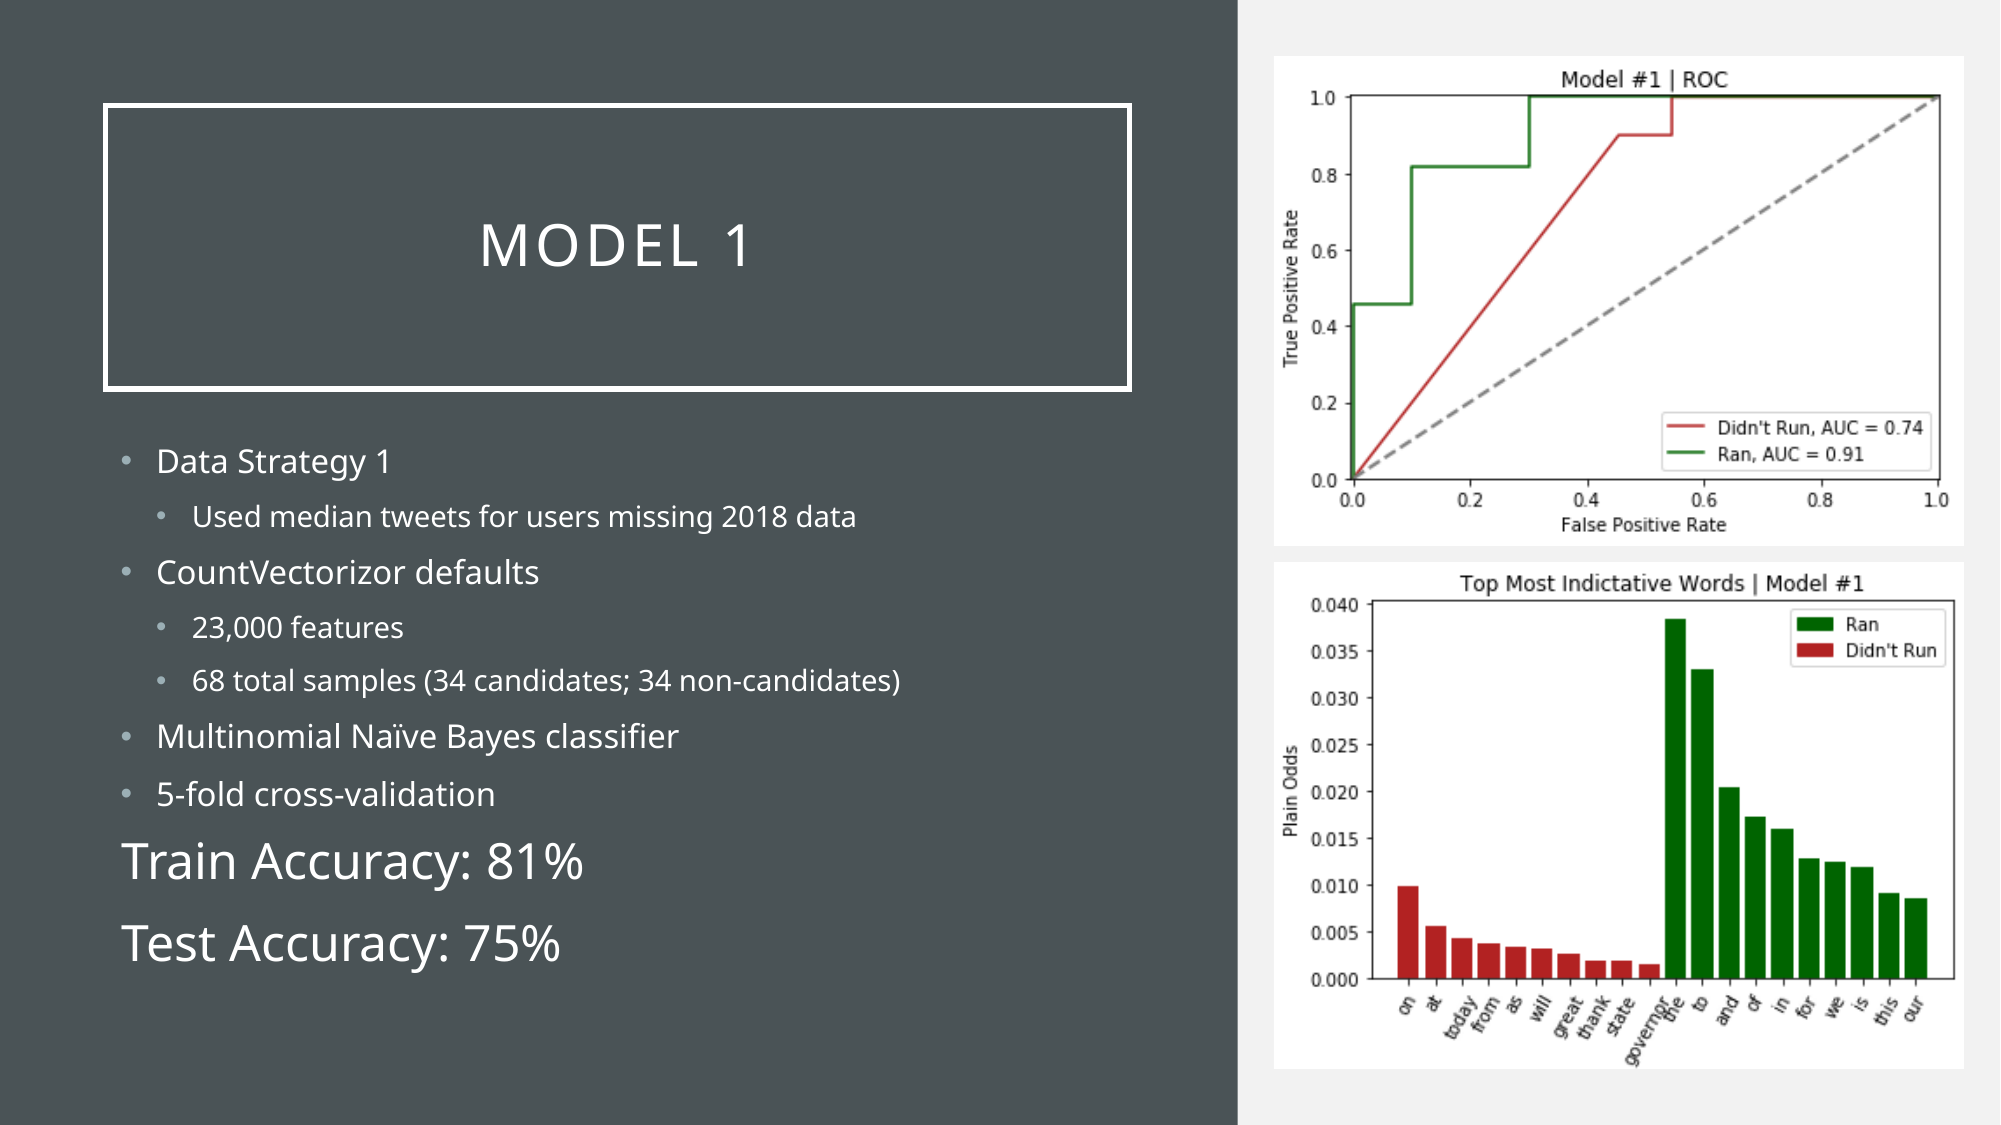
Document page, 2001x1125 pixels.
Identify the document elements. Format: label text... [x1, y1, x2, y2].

title Model 1 [103, 103, 1132, 392]
text_box [0, 0, 1238, 1125]
picture [1273, 562, 1964, 1069]
picture [1273, 56, 1964, 546]
text_box [1238, 0, 2000, 1125]
list Data Strategy 1 Used median tweets for users missing 2018 data CountVectorizor defaults 23,000 features 68 total samples (34 candidates; 34 non-candidates) Multinomial Naïve Bayes classifier 5-fold cross-validation [105, 432, 1130, 823]
text_box Train Accuracy: 81% Test Accuracy: 75% [106, 822, 1131, 973]
